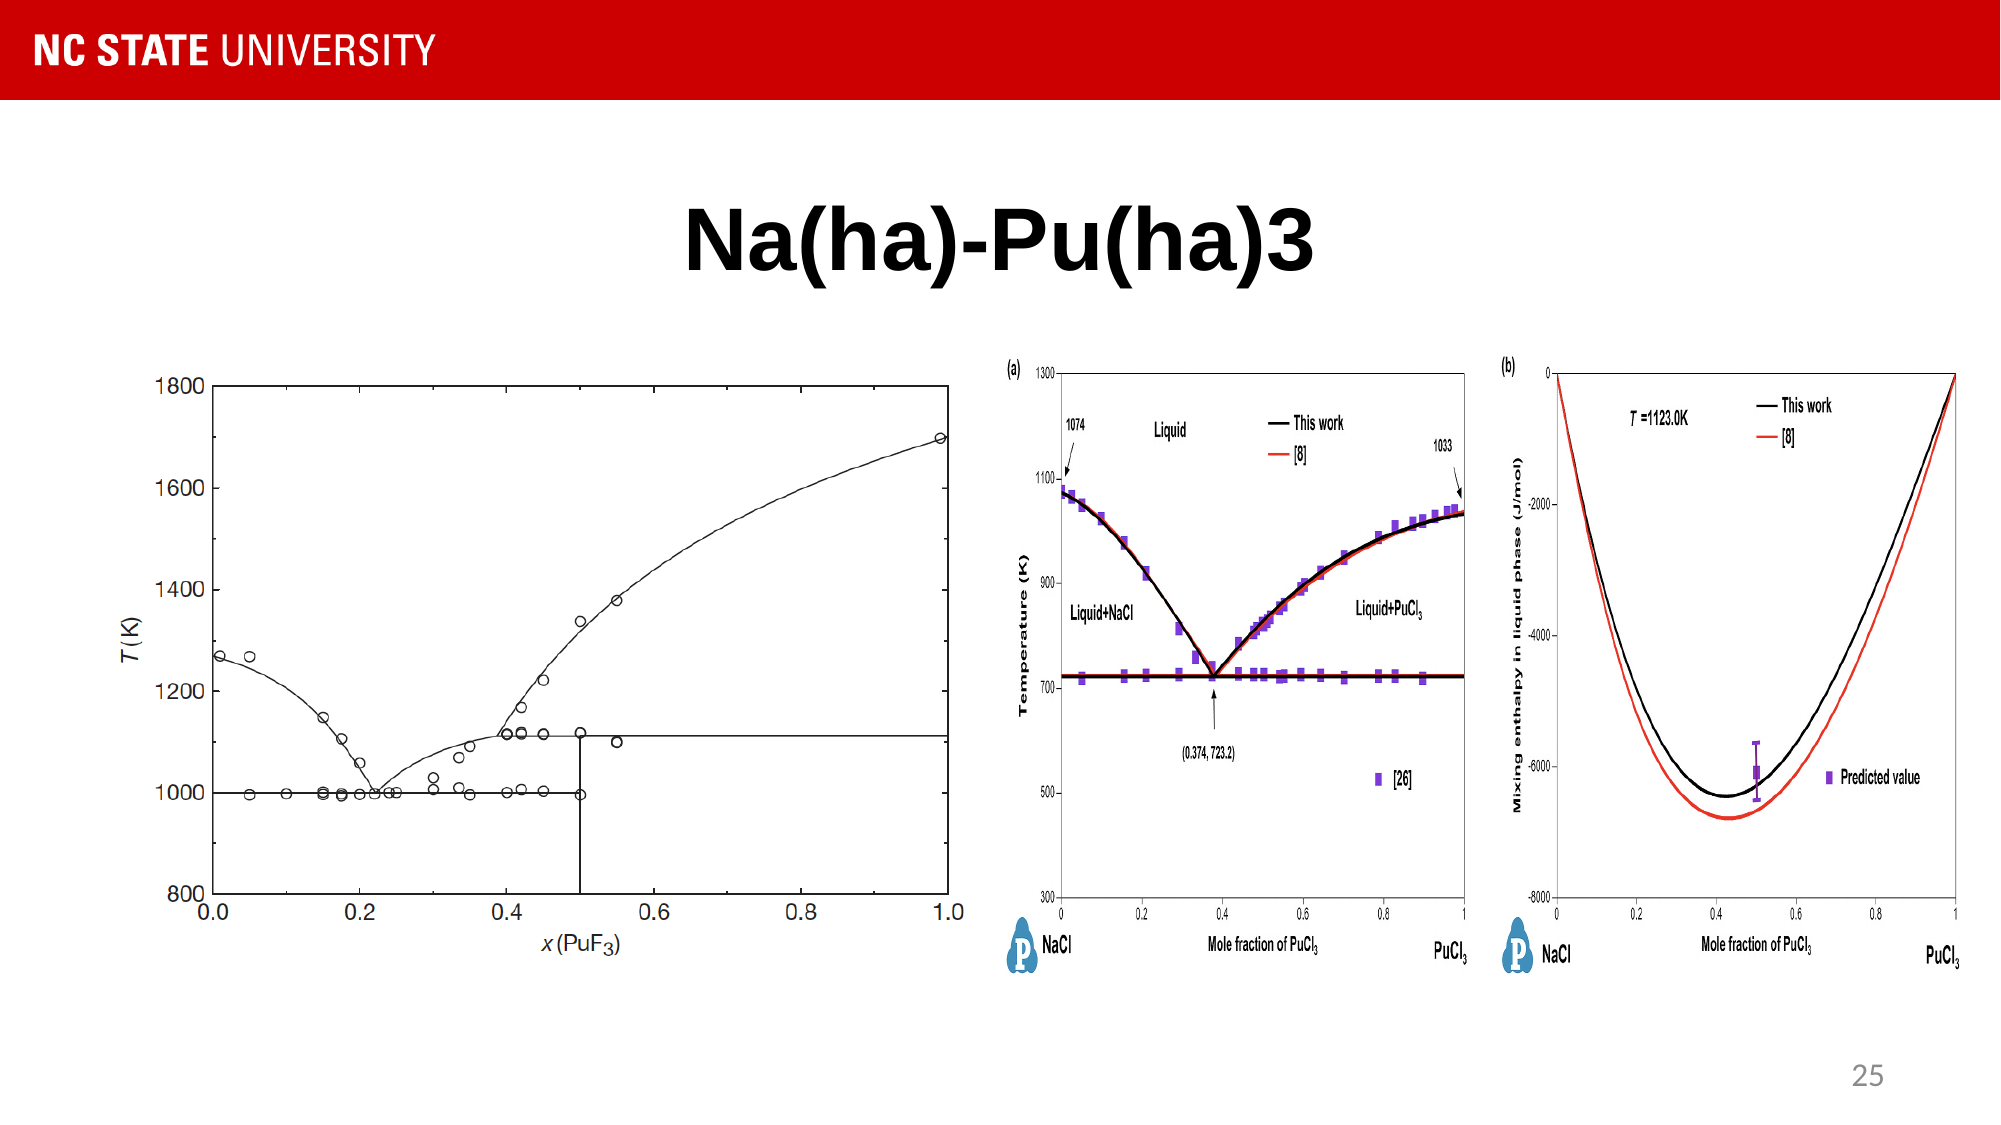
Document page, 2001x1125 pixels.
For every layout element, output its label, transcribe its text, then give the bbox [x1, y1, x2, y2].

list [1004, 353, 1961, 975]
picture [0, 0, 2001, 100]
slide_number 25 [1433, 1042, 1900, 1103]
title Na(ha)-Pu(ha)3 [99, 147, 1900, 323]
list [99, 353, 984, 975]
